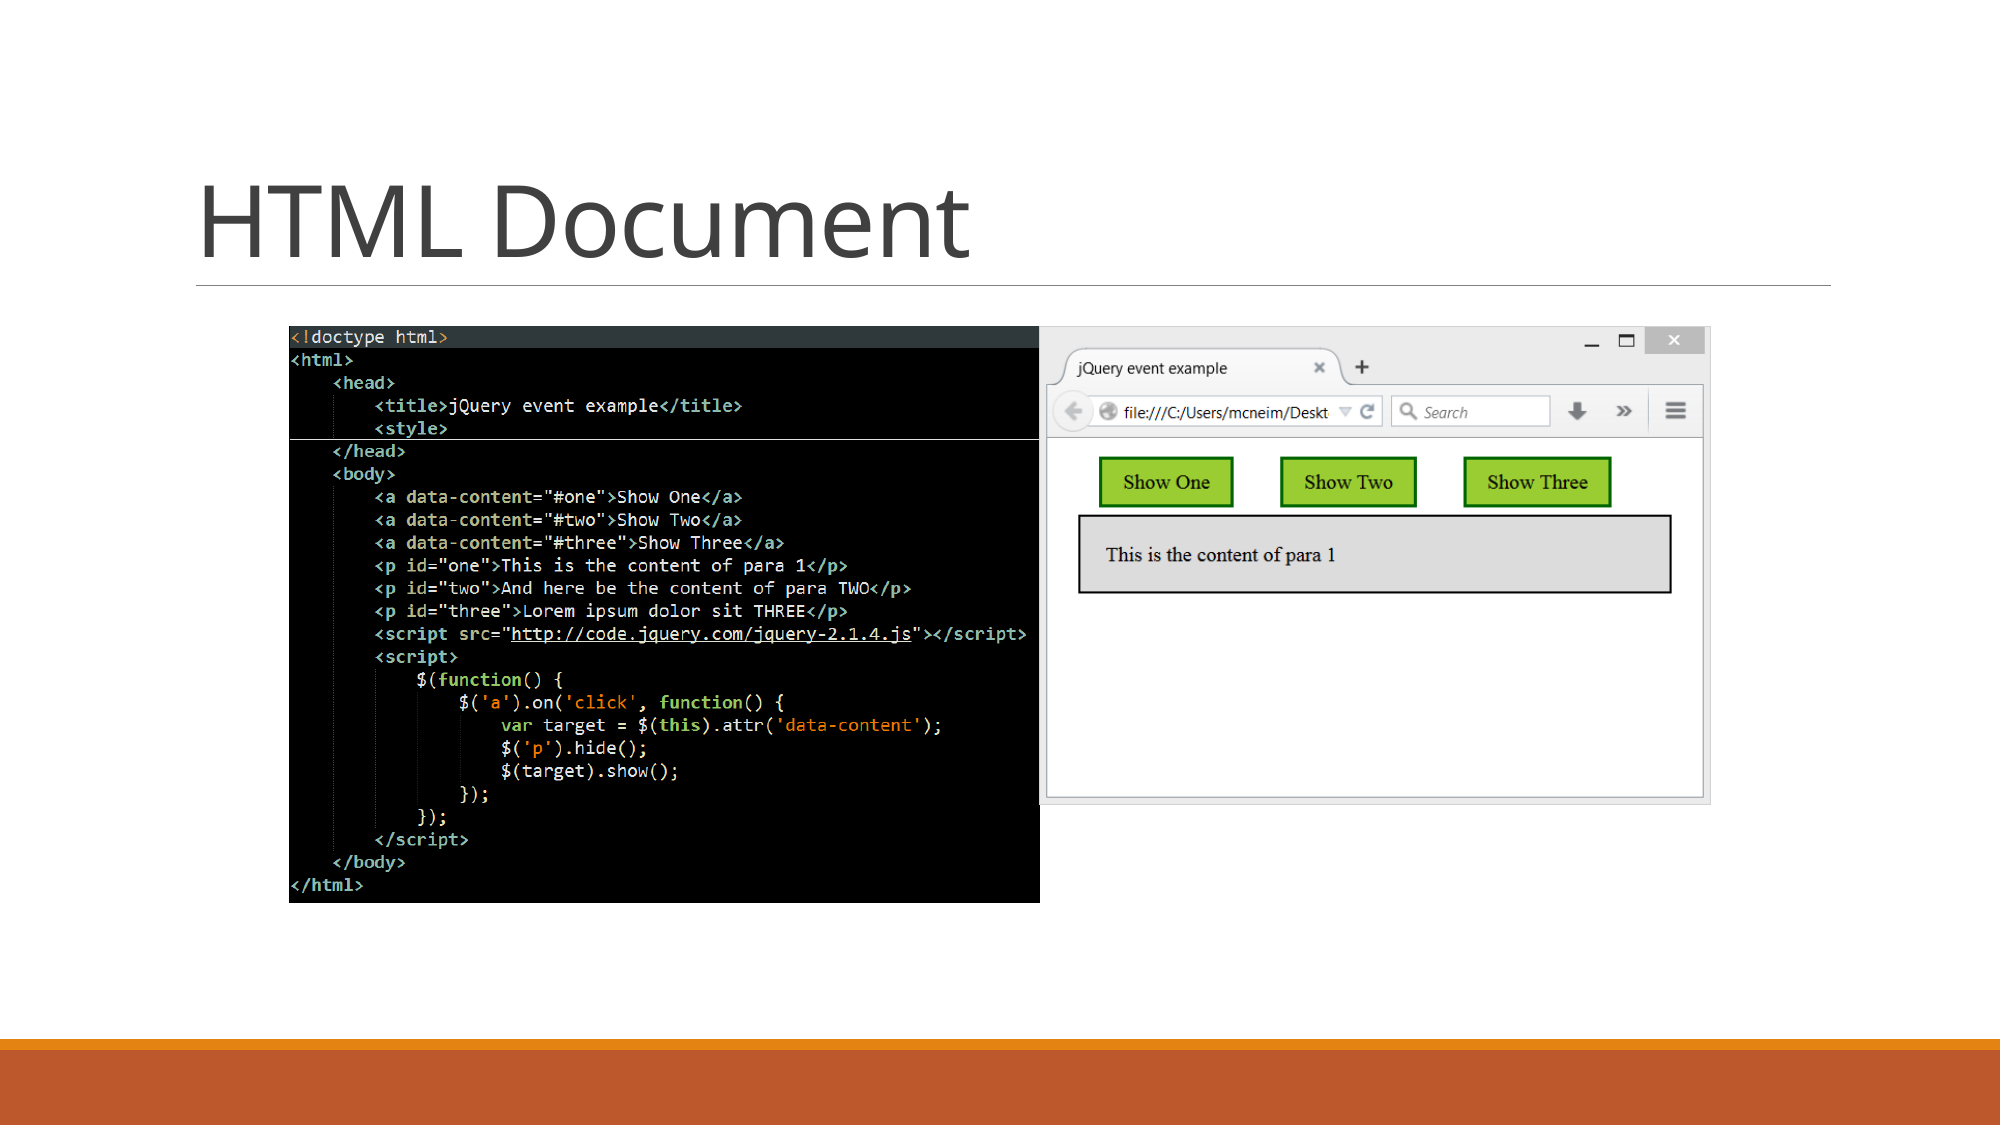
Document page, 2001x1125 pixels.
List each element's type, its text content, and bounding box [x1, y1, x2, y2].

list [288, 326, 1041, 904]
title HTML Document [180, 47, 1830, 285]
picture [1039, 326, 1712, 806]
